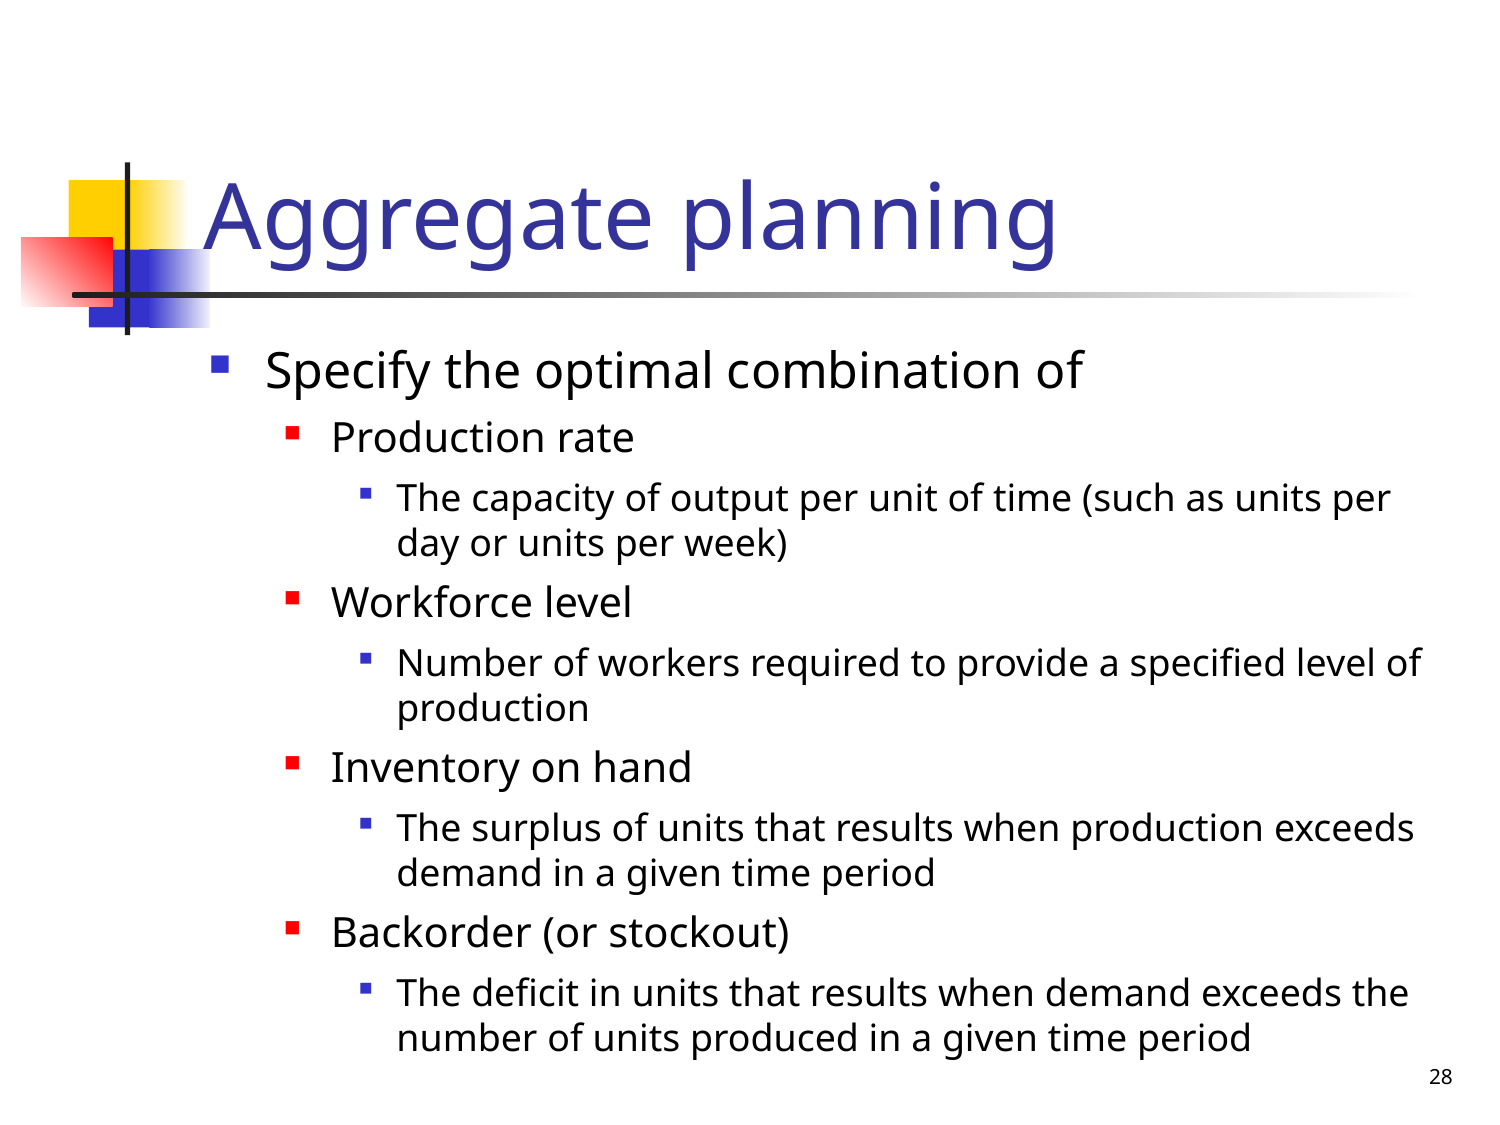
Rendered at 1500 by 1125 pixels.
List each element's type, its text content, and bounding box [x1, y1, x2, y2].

list Specify the optimal combination of Production rate The capacity of output per unit of time (such as units per day or units per week) Workforce level Number of workers required to provide a specified level of production Inventory on hand The surplus of units that results when production exceeds demand in a given time period Backorder (or stockout) The deficit in units that results when demand exceeds the number of units produced in a given time period [193, 330, 1470, 1063]
title Aggregate planning [188, 34, 1468, 276]
slide_number 28 [1154, 1023, 1468, 1100]
